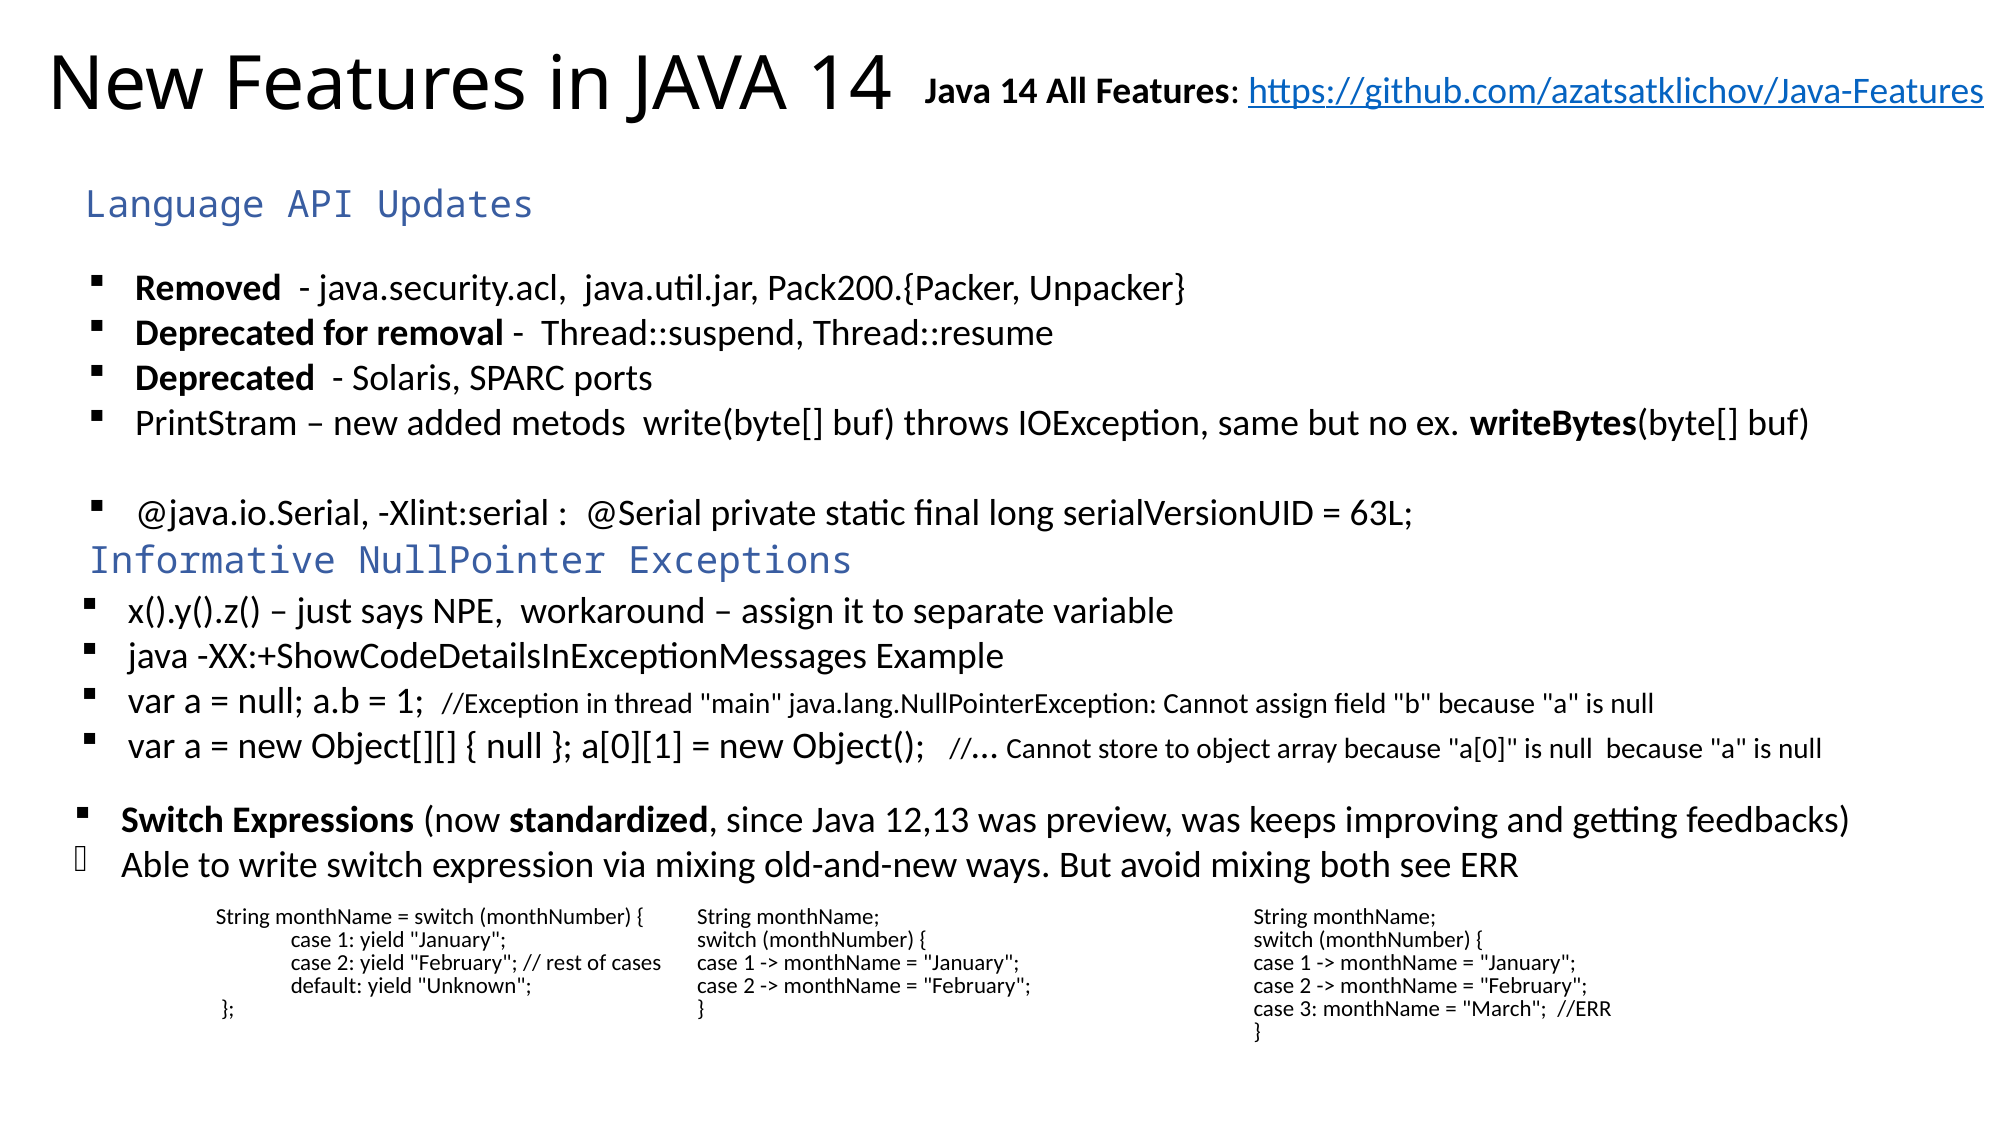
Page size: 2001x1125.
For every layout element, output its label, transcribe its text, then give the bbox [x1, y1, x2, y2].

text_box New Features in JAVA 14 [0, 0, 961, 134]
text_box Java 14 All Features: https://github.com/azatsatklichov/Java-Features [910, 58, 2000, 164]
table_header String monthName; switch (monthNumber) { case 1 -> monthName = "January"; case 2 -> monthName = "February"; case 3: monthName = "March"; //ERR } [1239, 900, 1832, 1077]
table_header String monthName = switch (monthNumber) { case 1: yield "January"; case 2: yield "February"; // rest of cases default: yield "Unknown"; }; [127, 900, 681, 1077]
text_box Informative NullPointer Exceptions [73, 528, 1014, 589]
text_box Switch Expressions (now standardized, since Java 12,13 was preview, was keeps improving and getting feedbacks) Able to write switch expression via mixing old-and-new ways. But avoid mixing both see ERR [59, 787, 2000, 922]
table_header String monthName; switch (monthNumber) { case 1 -> monthName = "January"; case 2 -> monthName = "February"; } [683, 900, 1238, 1077]
text_box Removed - java.security.acl, java.util.jar, Pack200.{Packer, Unpacker} Deprecated for removal - Thread::suspend, Thread::resume Deprecated - Solaris, SPARC ports PrintStram – new added metods write(byte[] buf) throws IOException, same but no ex. writeBytes(byte[] buf) @java.io.Serial, -Xlint:serial : @Serial private static final long serialVersionUID = 63L; [73, 255, 2000, 586]
text_box x().y().z() – just says NPE, workaround – assign it to separate variable java -XX:+ShowCodeDetailsInExceptionMessages Example var a = null; a.b = 1; //Exception in thread "main" java.lang.NullPointerException: Cannot assign field "b" because "a" is null var a = new Object[][] { null }; a[0][1] = new Object(); //… Cannot store to object array because "a[0]" is null because "a" is null [66, 578, 1897, 774]
text_box Language API Updates [69, 173, 1897, 278]
